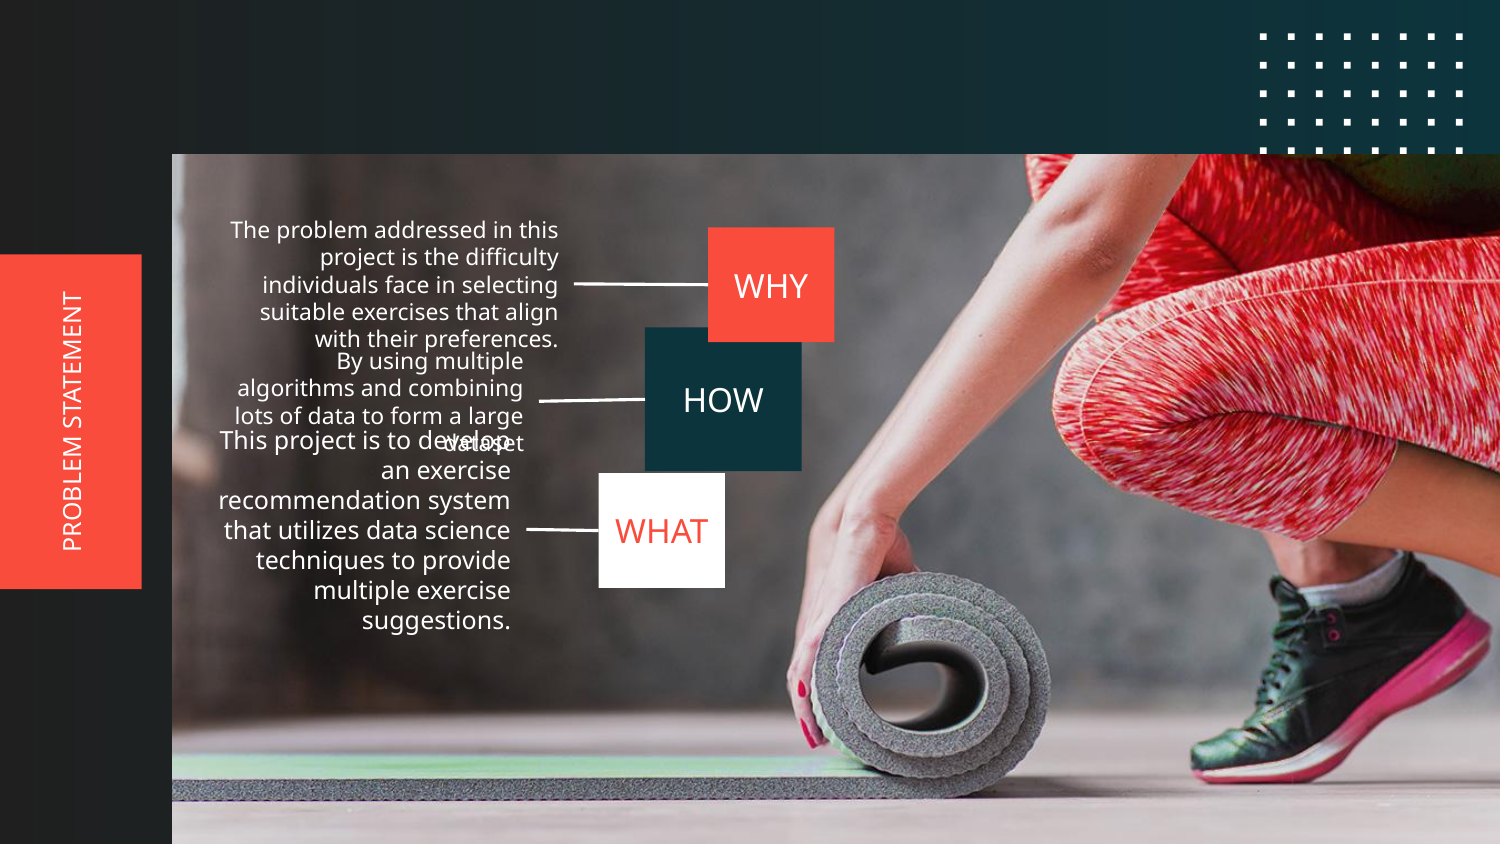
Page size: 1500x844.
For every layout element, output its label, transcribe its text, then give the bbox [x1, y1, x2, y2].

picture [171, 154, 1500, 844]
title PROBLEM STATEMENT [24, 92, 118, 751]
